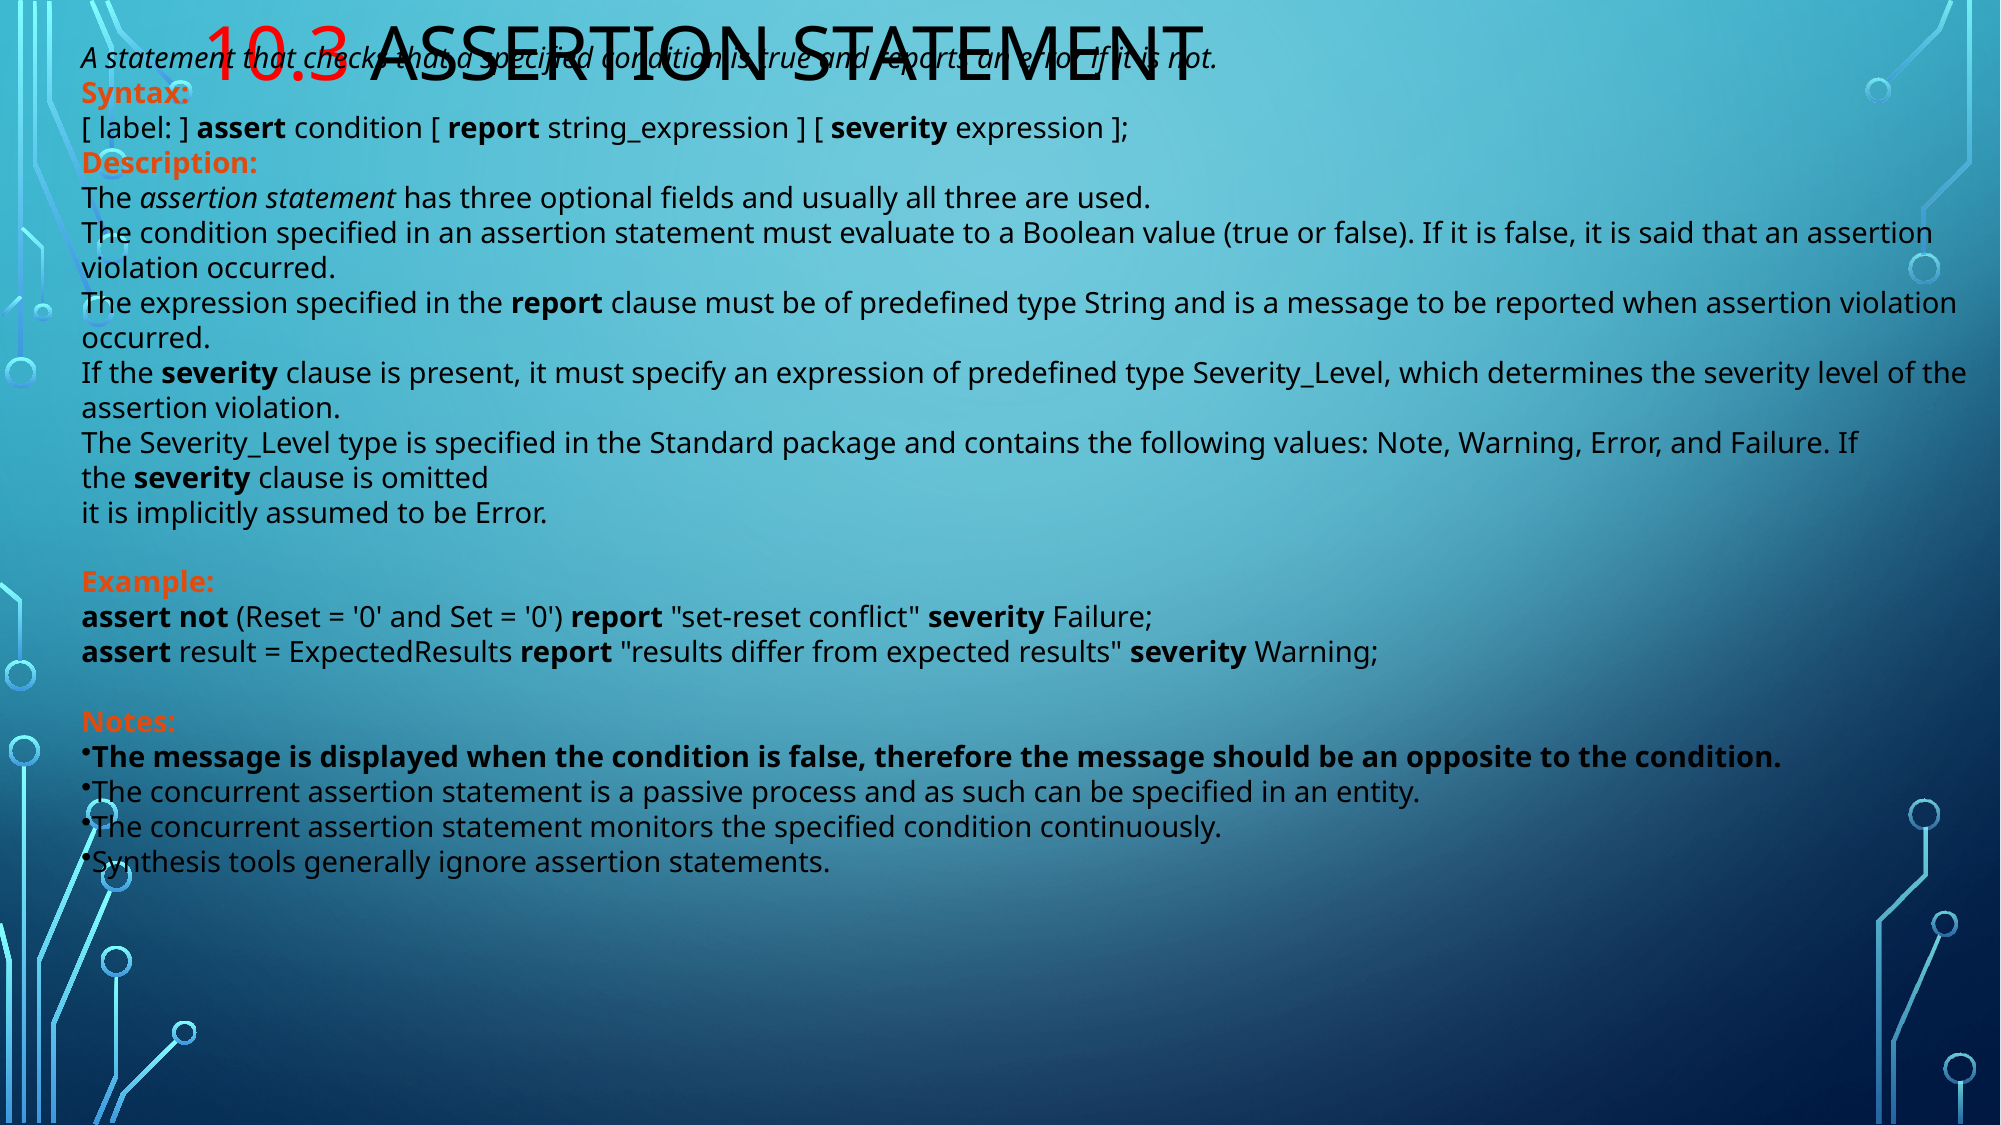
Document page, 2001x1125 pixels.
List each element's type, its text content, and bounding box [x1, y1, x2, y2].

list A statement that checks that a specified condition is true and reports an error if it is not. Syntax: [ label: ] assert condition [ report string_expression ] [ severity expression ]; Description: The assertion statement has three optional fields and usually all three are used. The condition specified in an assertion statement must evaluate to a Boolean value (true or false). If it is false, it is said that an assertion violation occurred. The expression specified in the report clause must be of predefined type String and is a message to be reported when assertion violation occurred. If the severity clause is present, it must specify an expression of predefined type Severity_Level, which determines the severity level of the assertion violation. The Severity_Level type is specified in the Standard package and contains the following values: Note, Warning, Error, and Failure. If the severity clause is omitted it is implicitly assumed to be Error. Example: assert not (Reset = '0' and Set = '0') report "set-reset conflict" severity Failure; assert result = ExpectedResults report "results differ from expected results" severity Warning; Notes: The message is displayed when the condition is false, therefore the message should be an opposite to the condition. The concurrent assertion statement is a passive process and as such can be specified in an entity. The concurrent assertion statement monitors the specified condition continuously. Synthesis tools generally ignore assertion statements. [66, 31, 2000, 931]
title 10.3 Assertıon statement [187, 5, 1813, 31]
